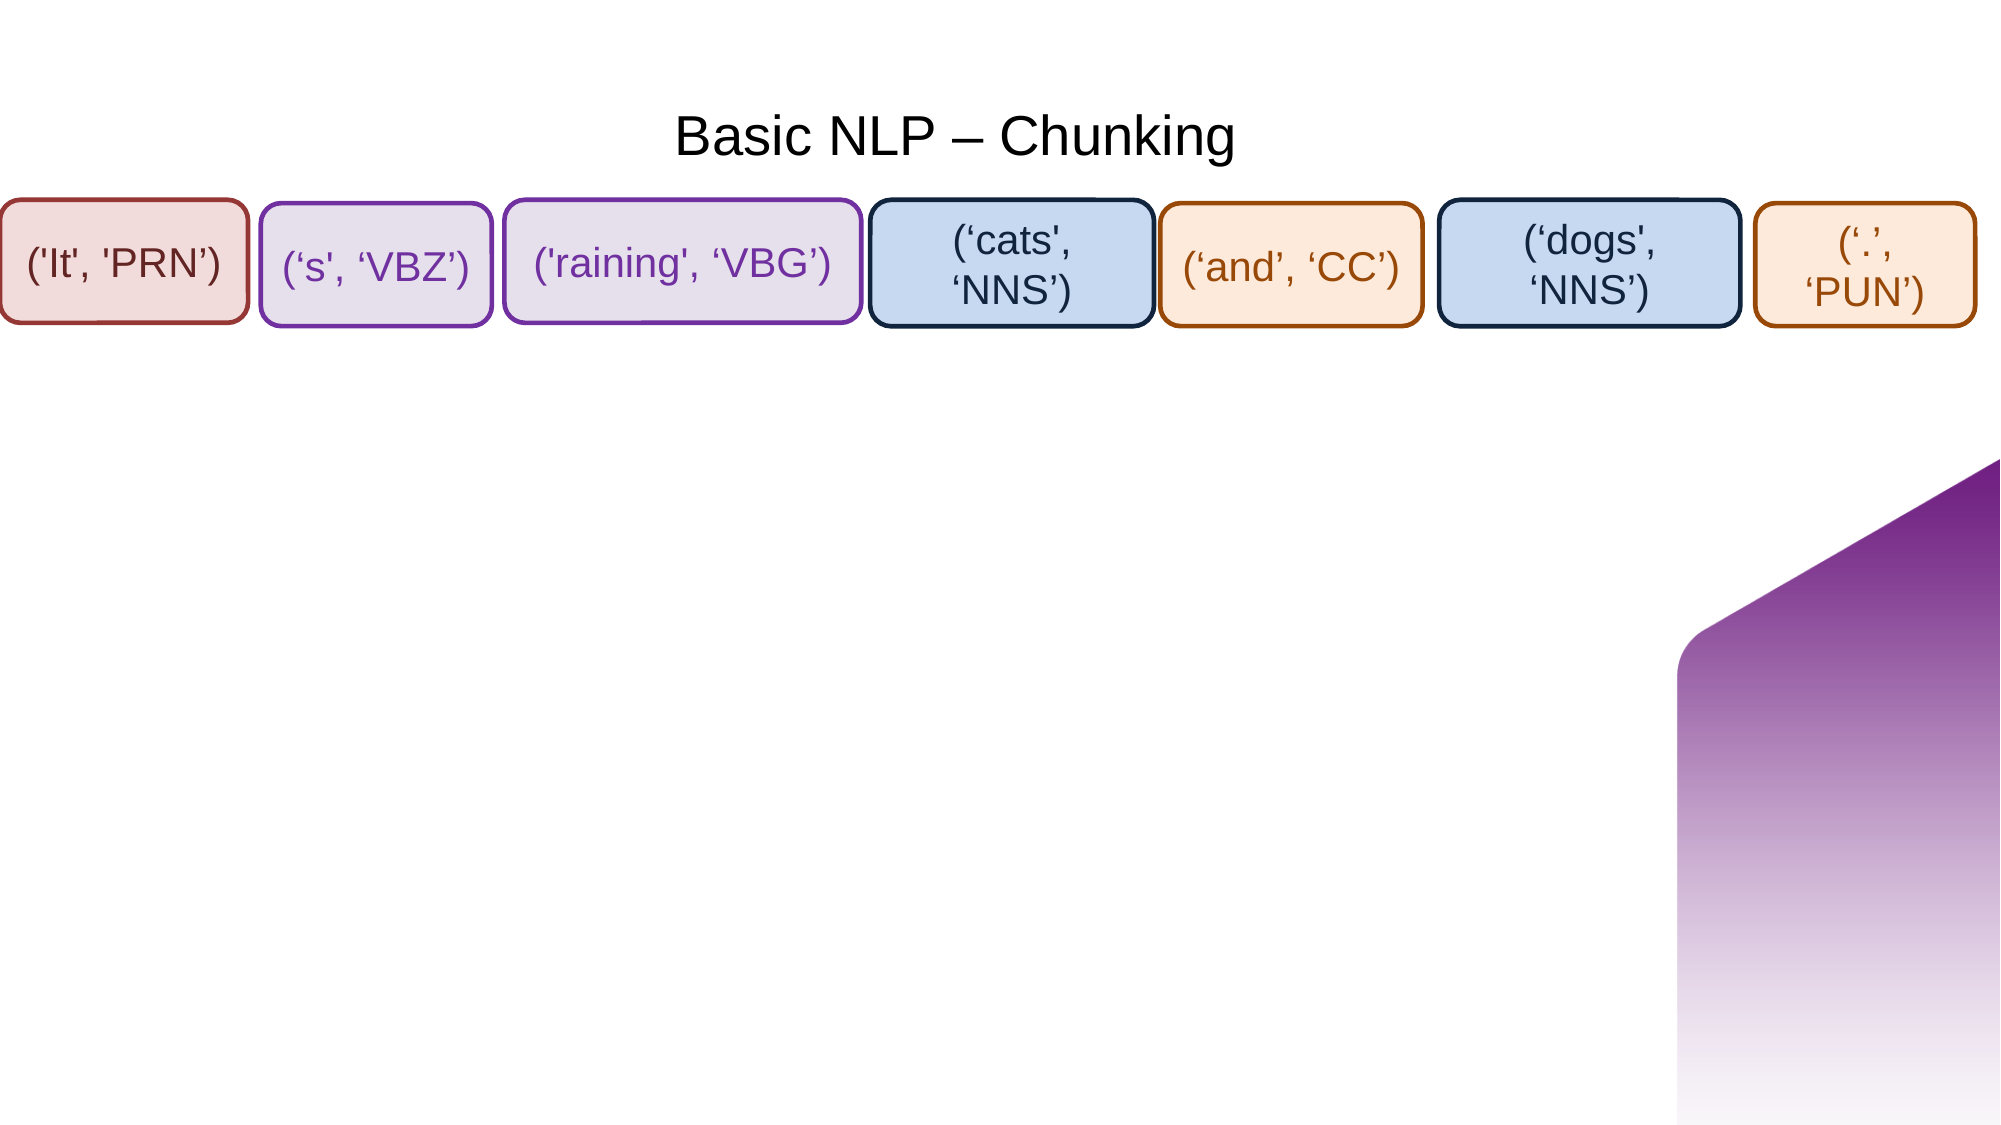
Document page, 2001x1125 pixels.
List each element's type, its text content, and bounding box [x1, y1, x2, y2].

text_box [0, 199, 1976, 327]
title Basic NLP – Chunking [137, 88, 1775, 179]
picture [1166, 200, 2000, 1125]
